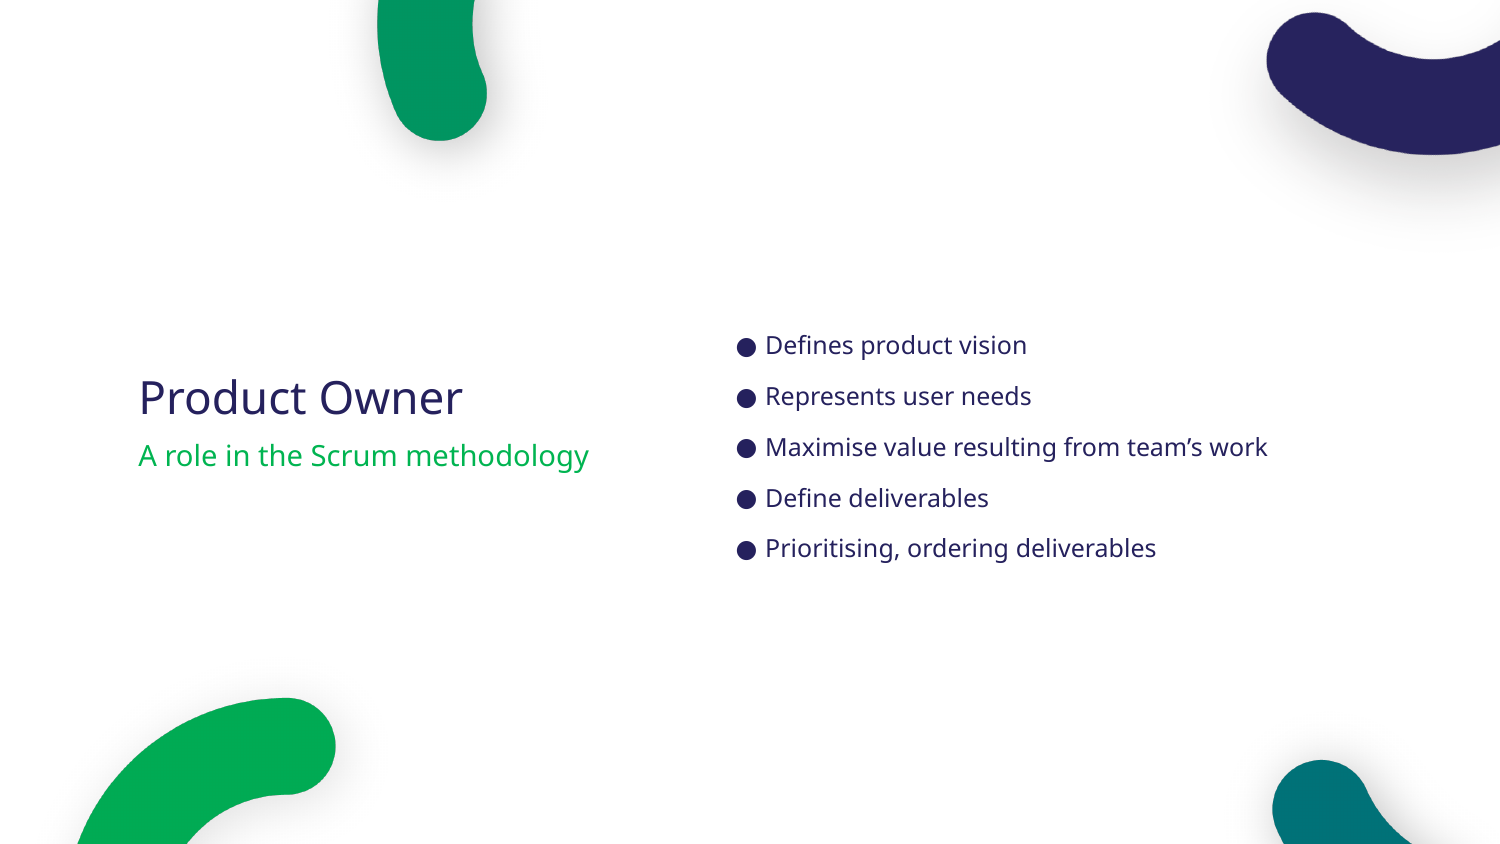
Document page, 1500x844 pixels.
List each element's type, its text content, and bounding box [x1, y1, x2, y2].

picture [0, 631, 416, 844]
picture [1205, 692, 1500, 844]
text_box A role in the Scrum methodology [123, 439, 688, 486]
picture [312, 0, 566, 220]
text_box Defines product vision Represents user needs Maximise value resulting from team’s work Define deliverables Prioritising, ordering deliverables [720, 48, 1391, 844]
picture [1138, 0, 1500, 321]
text_box Product Owner [123, 357, 699, 439]
